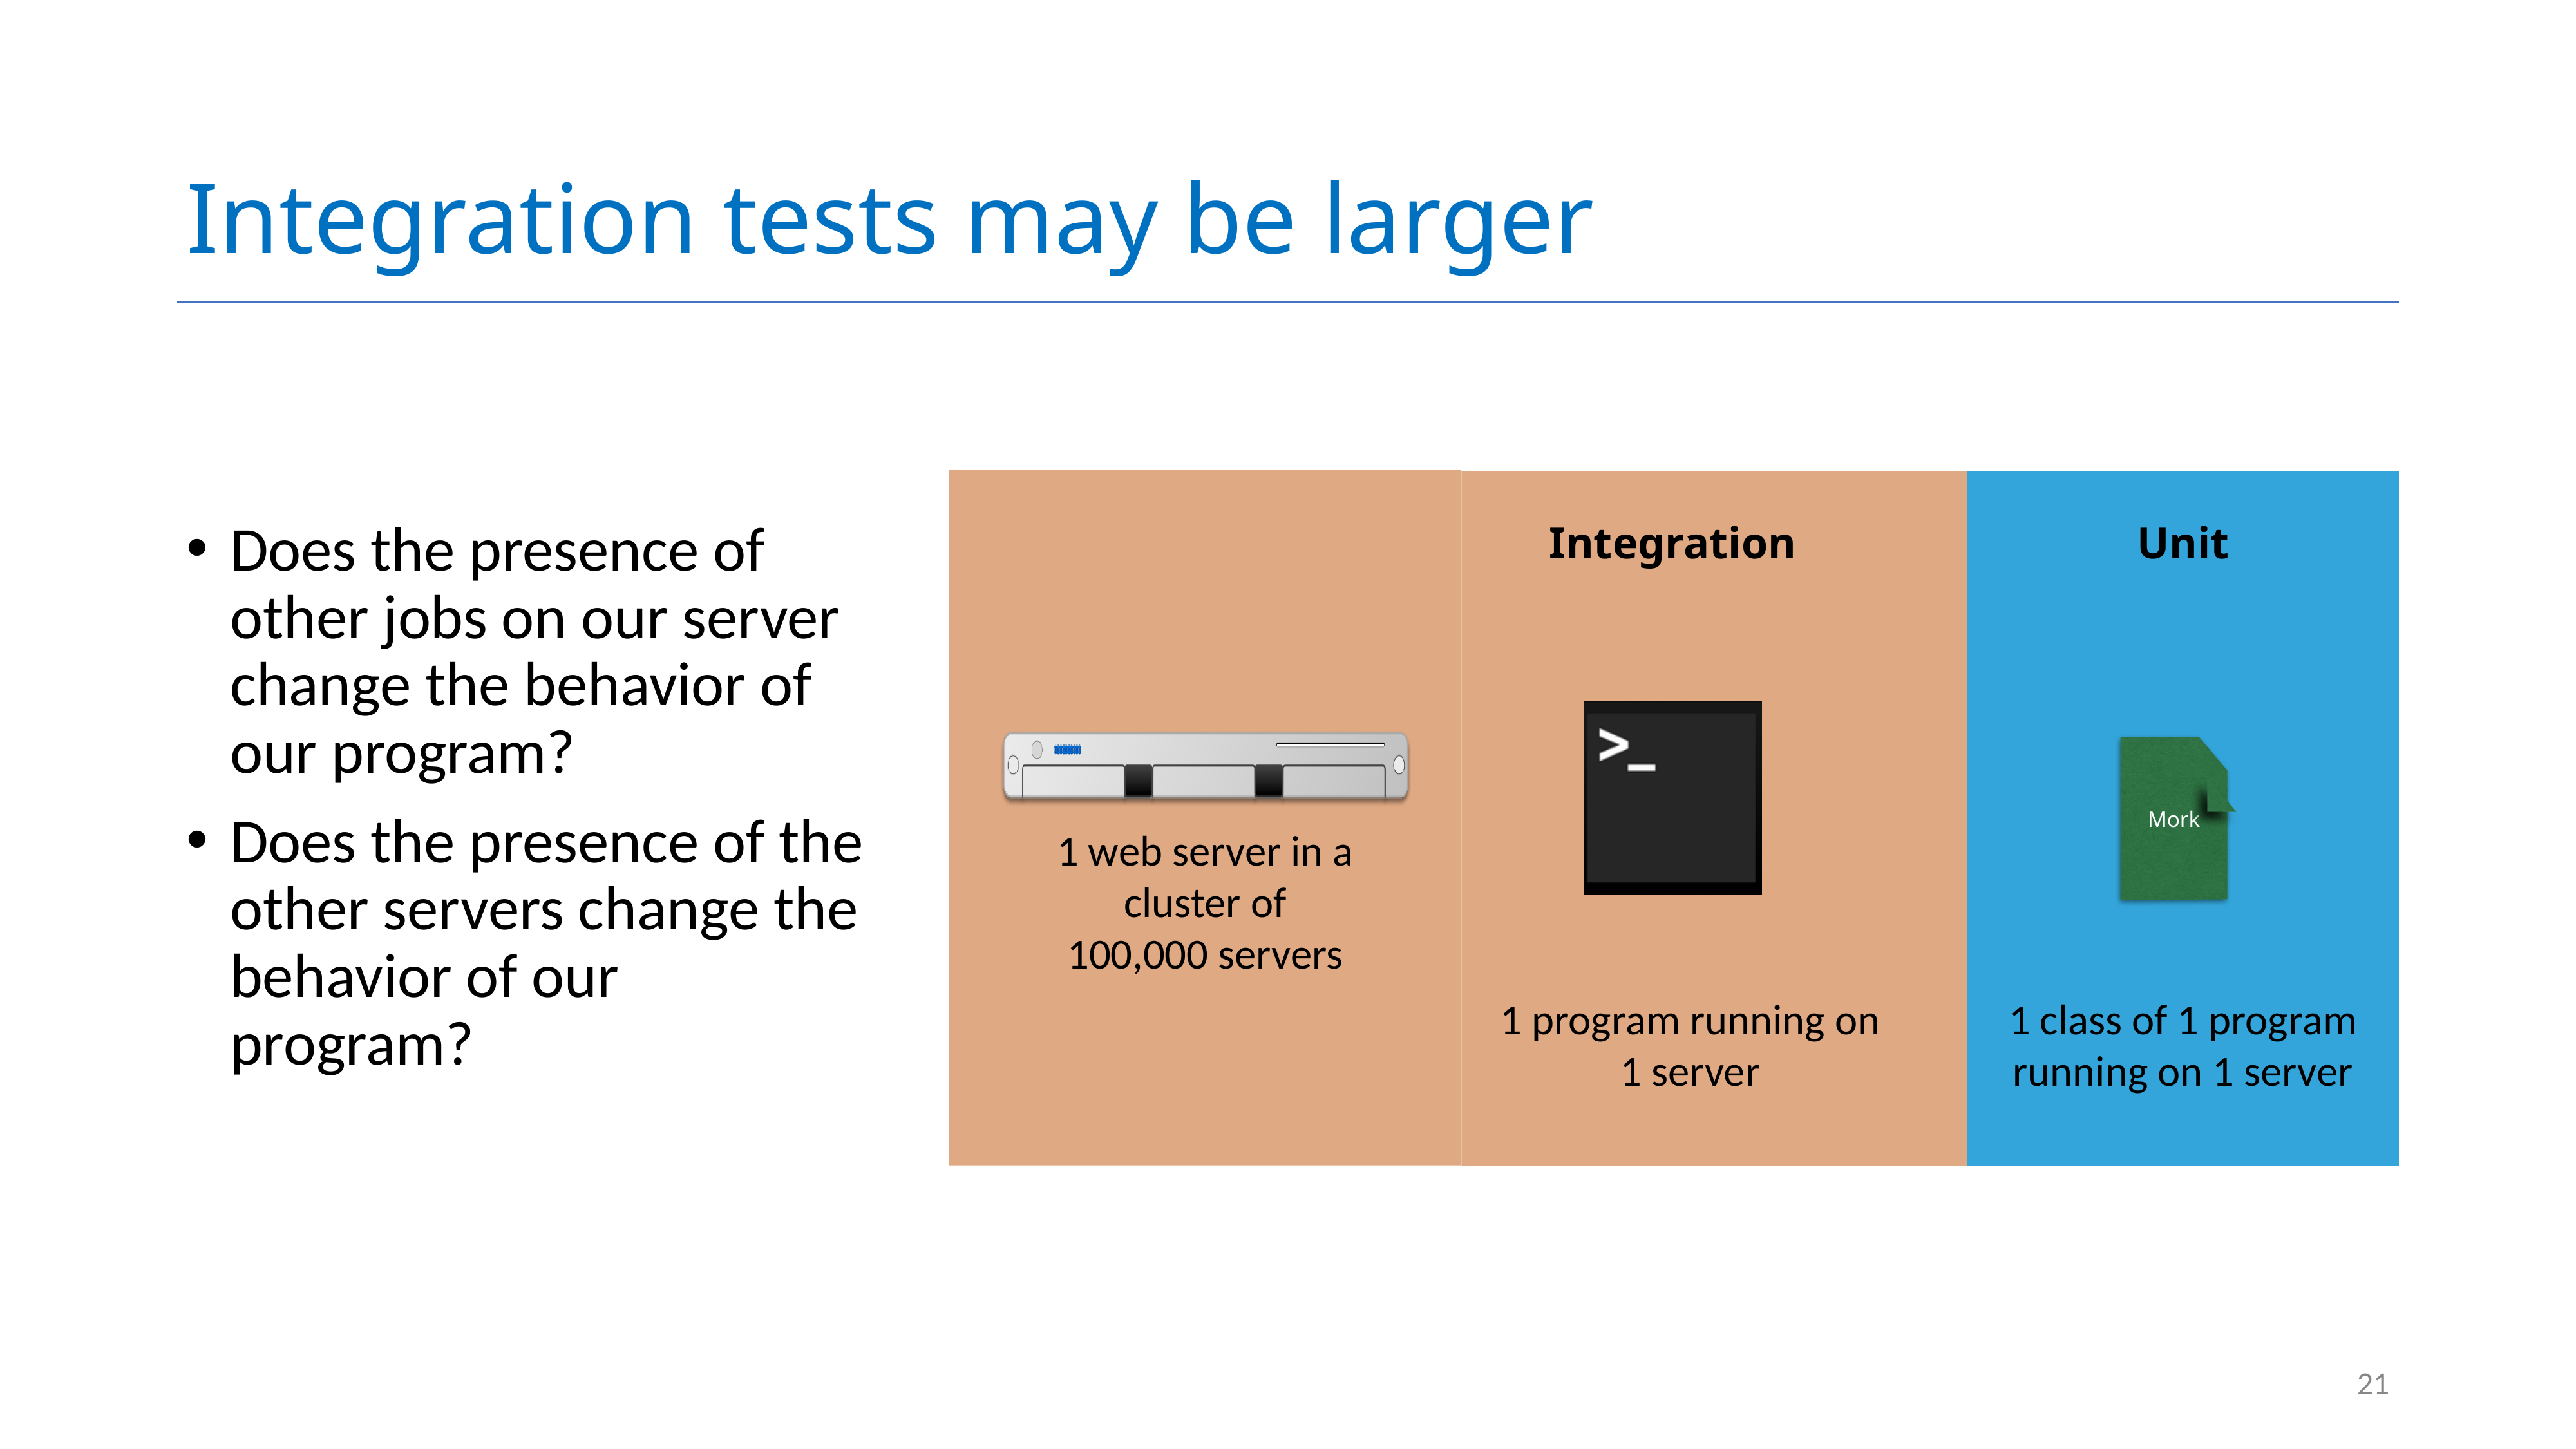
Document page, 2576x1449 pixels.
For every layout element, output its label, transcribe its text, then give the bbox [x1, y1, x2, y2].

list Does the presence of other jobs on our server change the behavior of our program? Does the presence of the other servers change the behavior of our program? [176, 506, 889, 1090]
slide_number 21 [2344, 1355, 2400, 1408]
title Integration tests may be larger [176, 3, 2400, 285]
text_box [949, 469, 2400, 1167]
